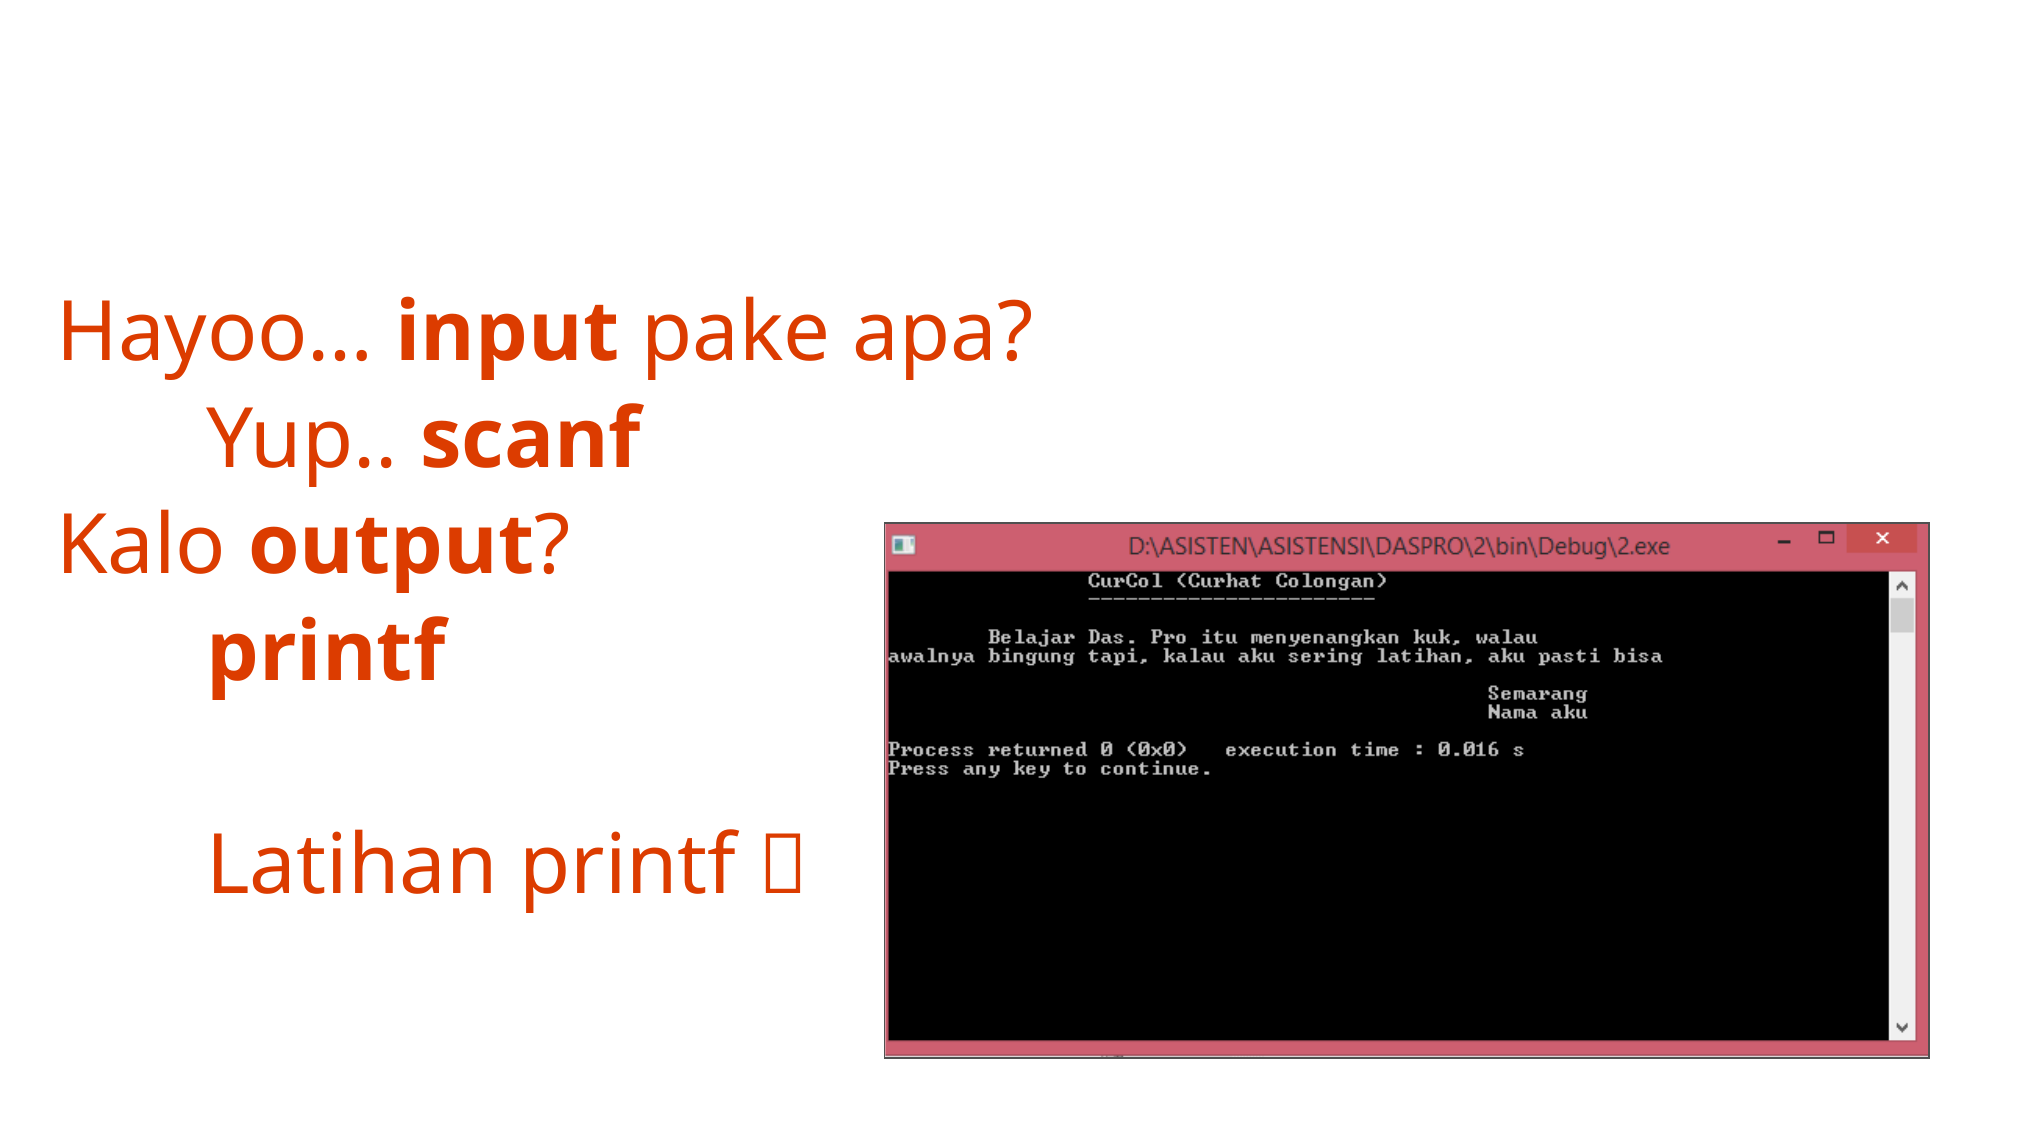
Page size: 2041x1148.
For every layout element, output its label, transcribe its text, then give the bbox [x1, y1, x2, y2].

picture [885, 523, 1929, 1058]
list Hayoo… input pake apa? Yup.. scanf Kalo output? printf Latihan printf  [32, 273, 1983, 951]
